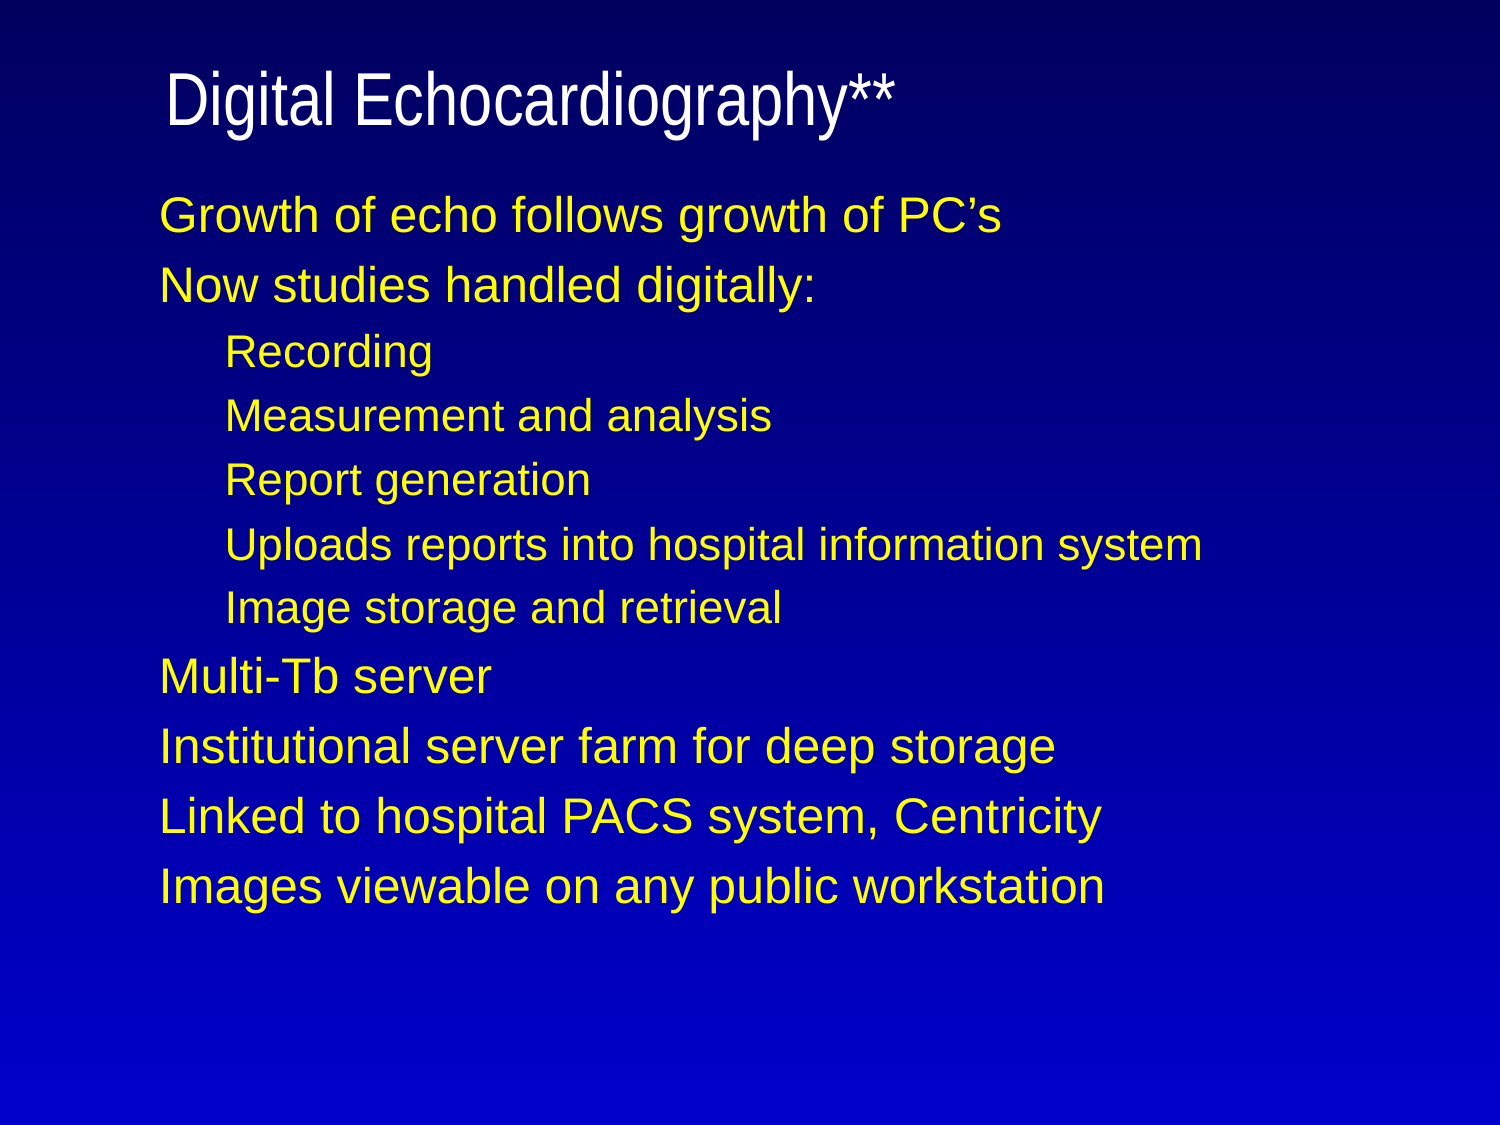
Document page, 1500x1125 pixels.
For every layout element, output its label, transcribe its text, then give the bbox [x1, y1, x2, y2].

list Growth of echo follows growth of PC’s Now studies handled digitally: Recording Measurement and analysis Report generation Uploads reports into hospital information system Image storage and retrieval Multi-Tb server Institutional server farm for deep storage Linked to hospital PACS system, Centricity Images viewable on any public workstation [87, 174, 1388, 963]
title Digital Echocardiography** [150, 37, 1338, 174]
